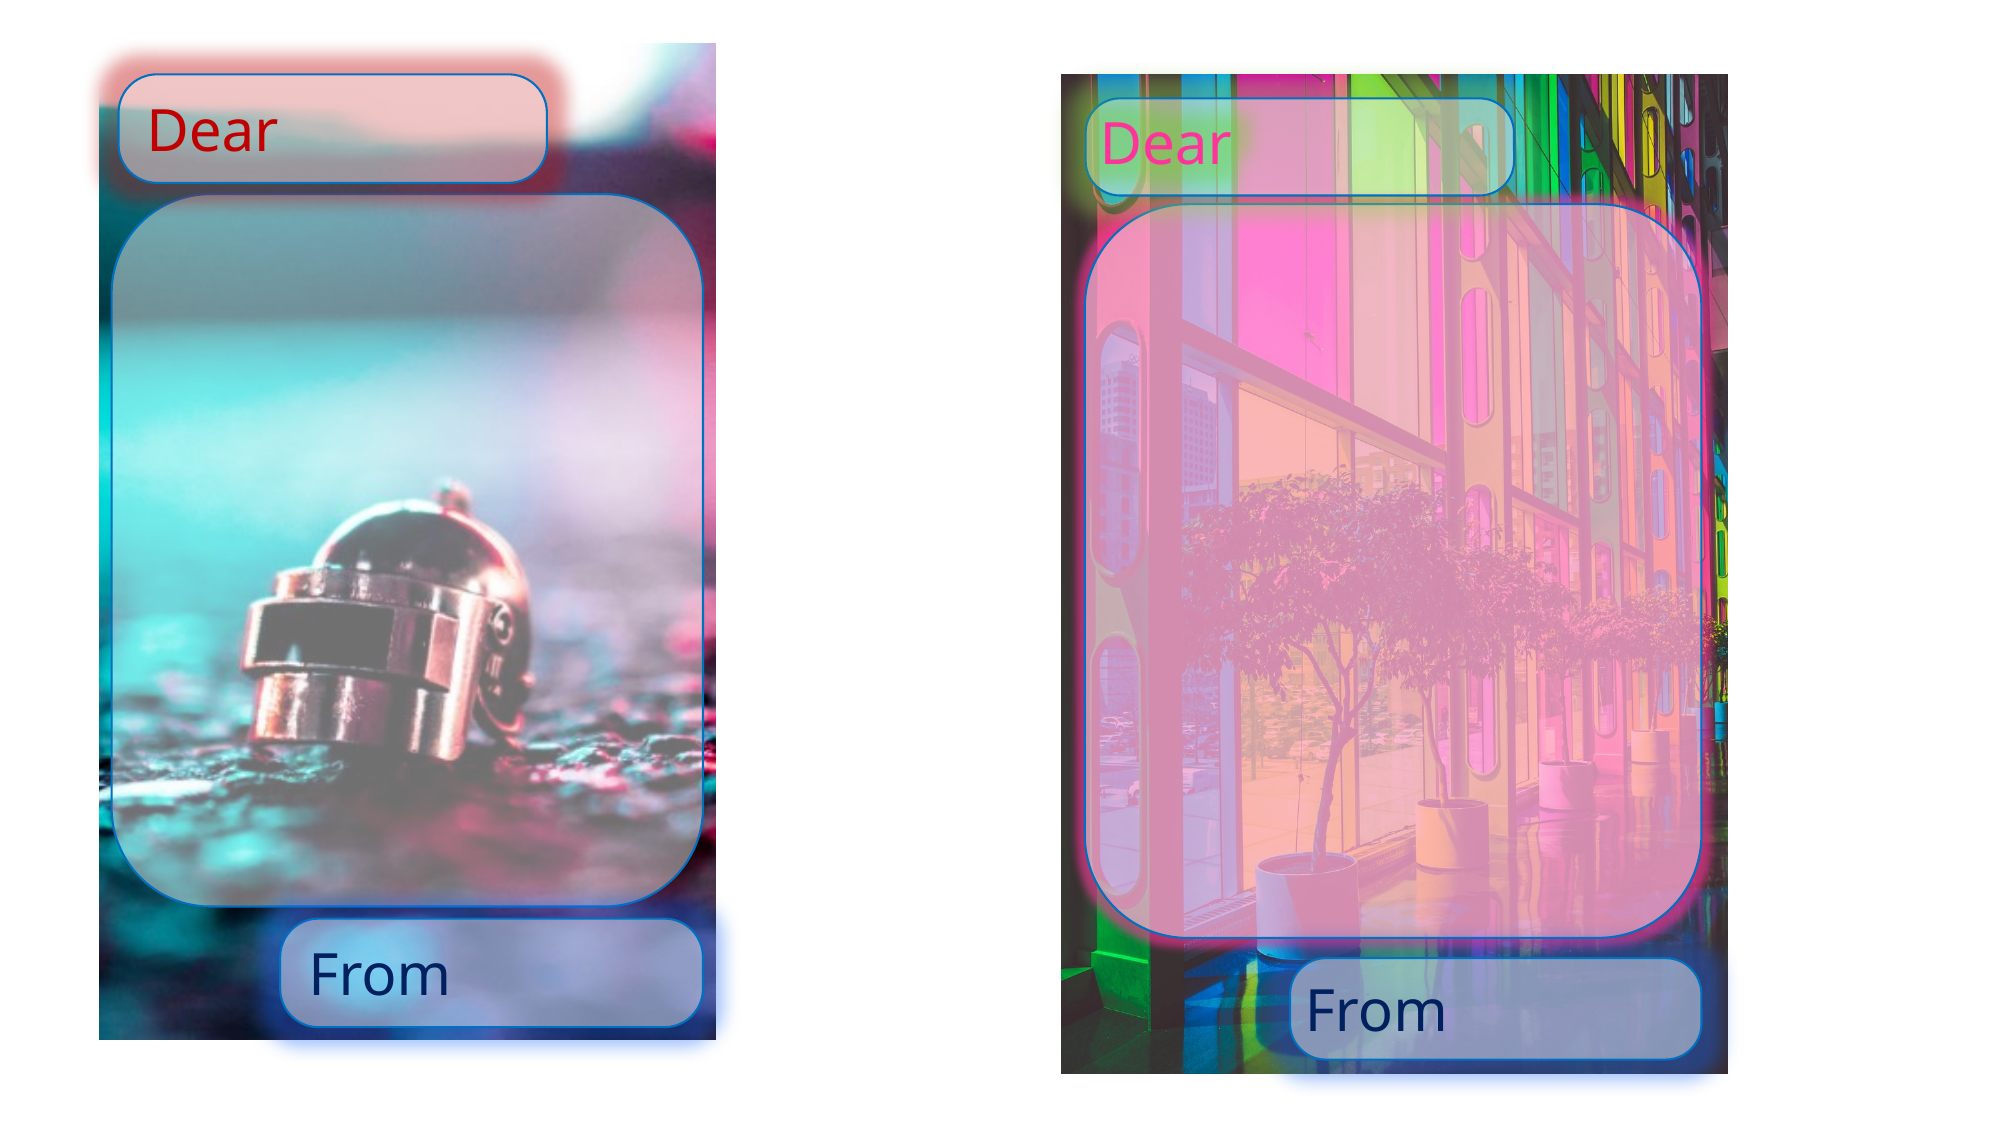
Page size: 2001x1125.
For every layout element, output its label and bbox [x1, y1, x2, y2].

text_box [1061, 74, 1728, 1074]
text_box [99, 43, 716, 1040]
